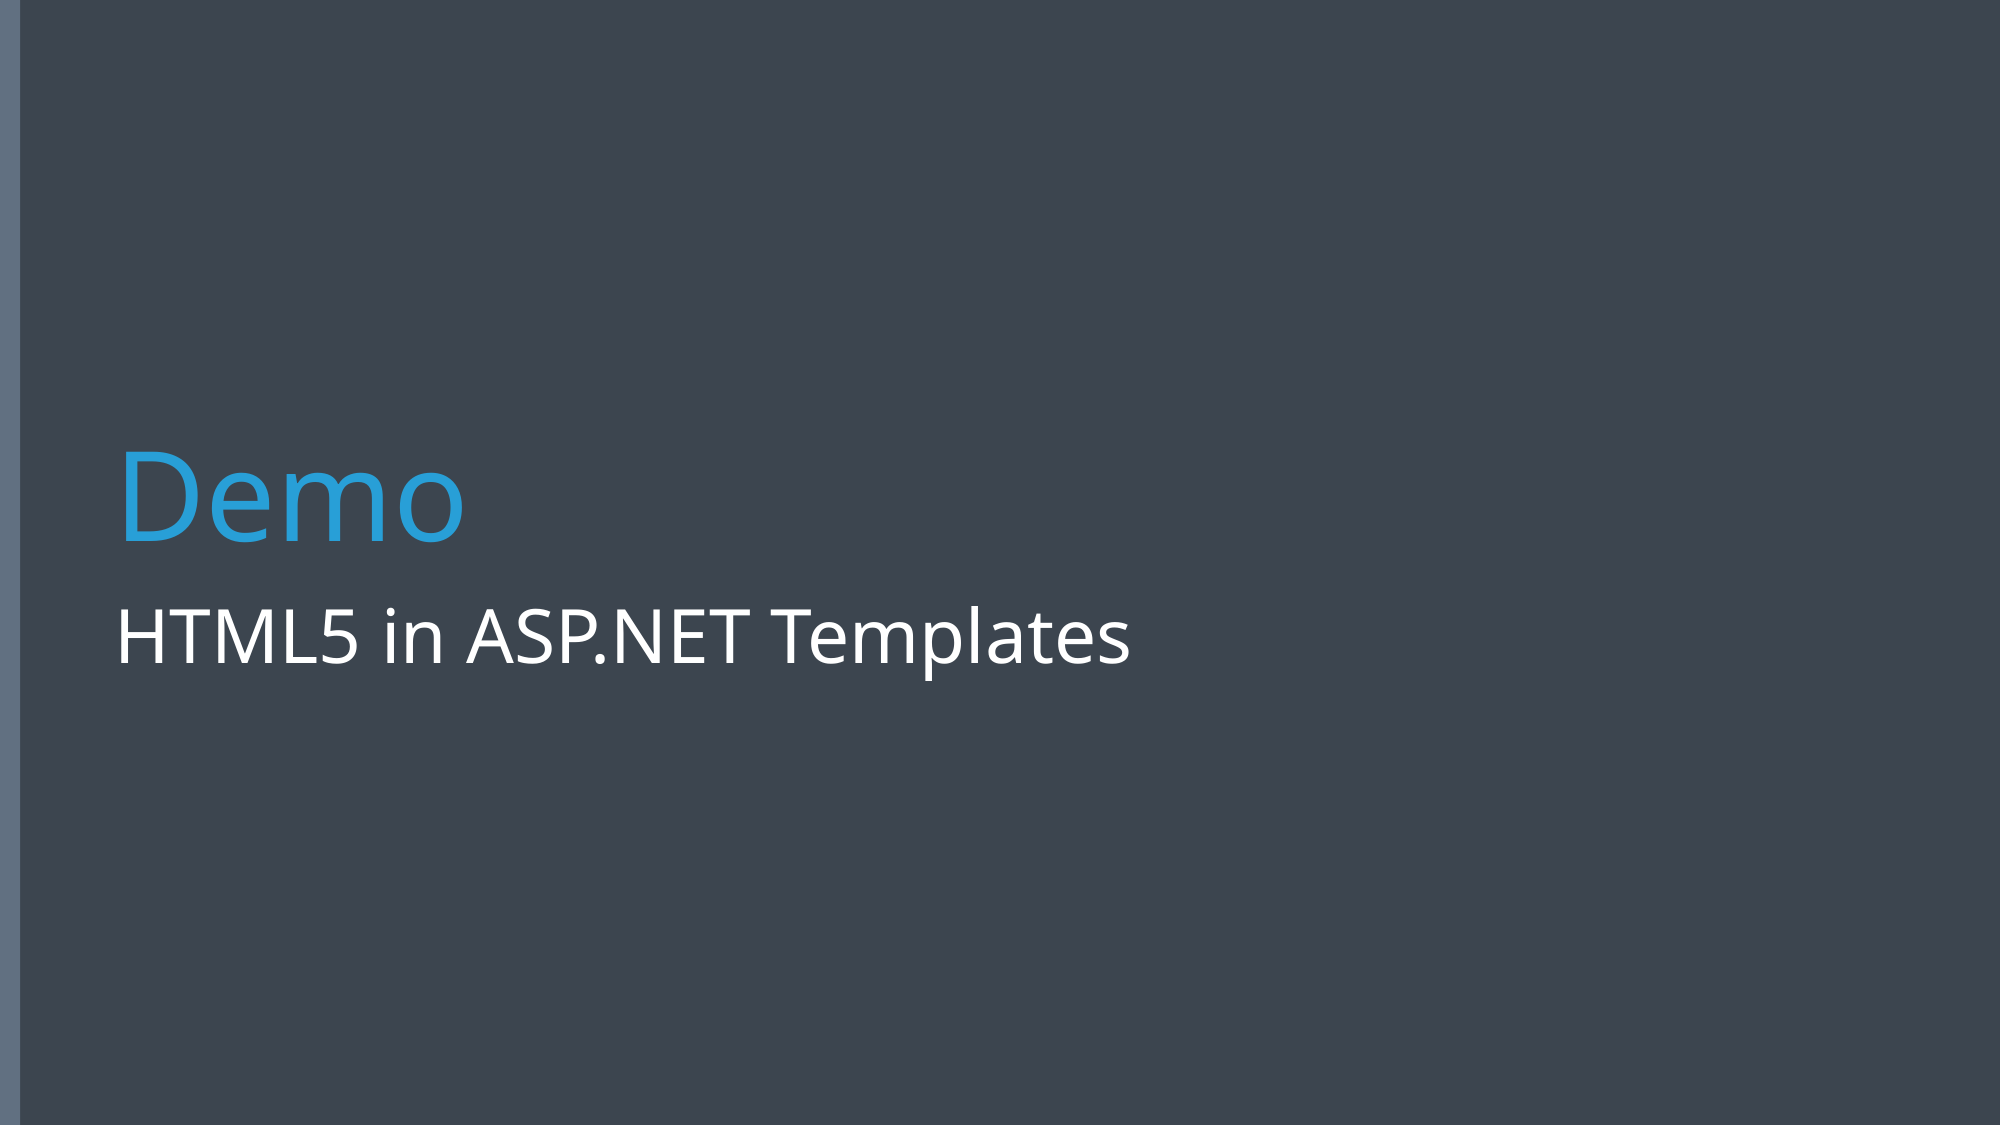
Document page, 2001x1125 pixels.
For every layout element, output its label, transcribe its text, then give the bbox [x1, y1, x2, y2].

subtitle HTML5 in ASP.NET Templates [99, 590, 1910, 863]
title Demo [99, 184, 1910, 576]
